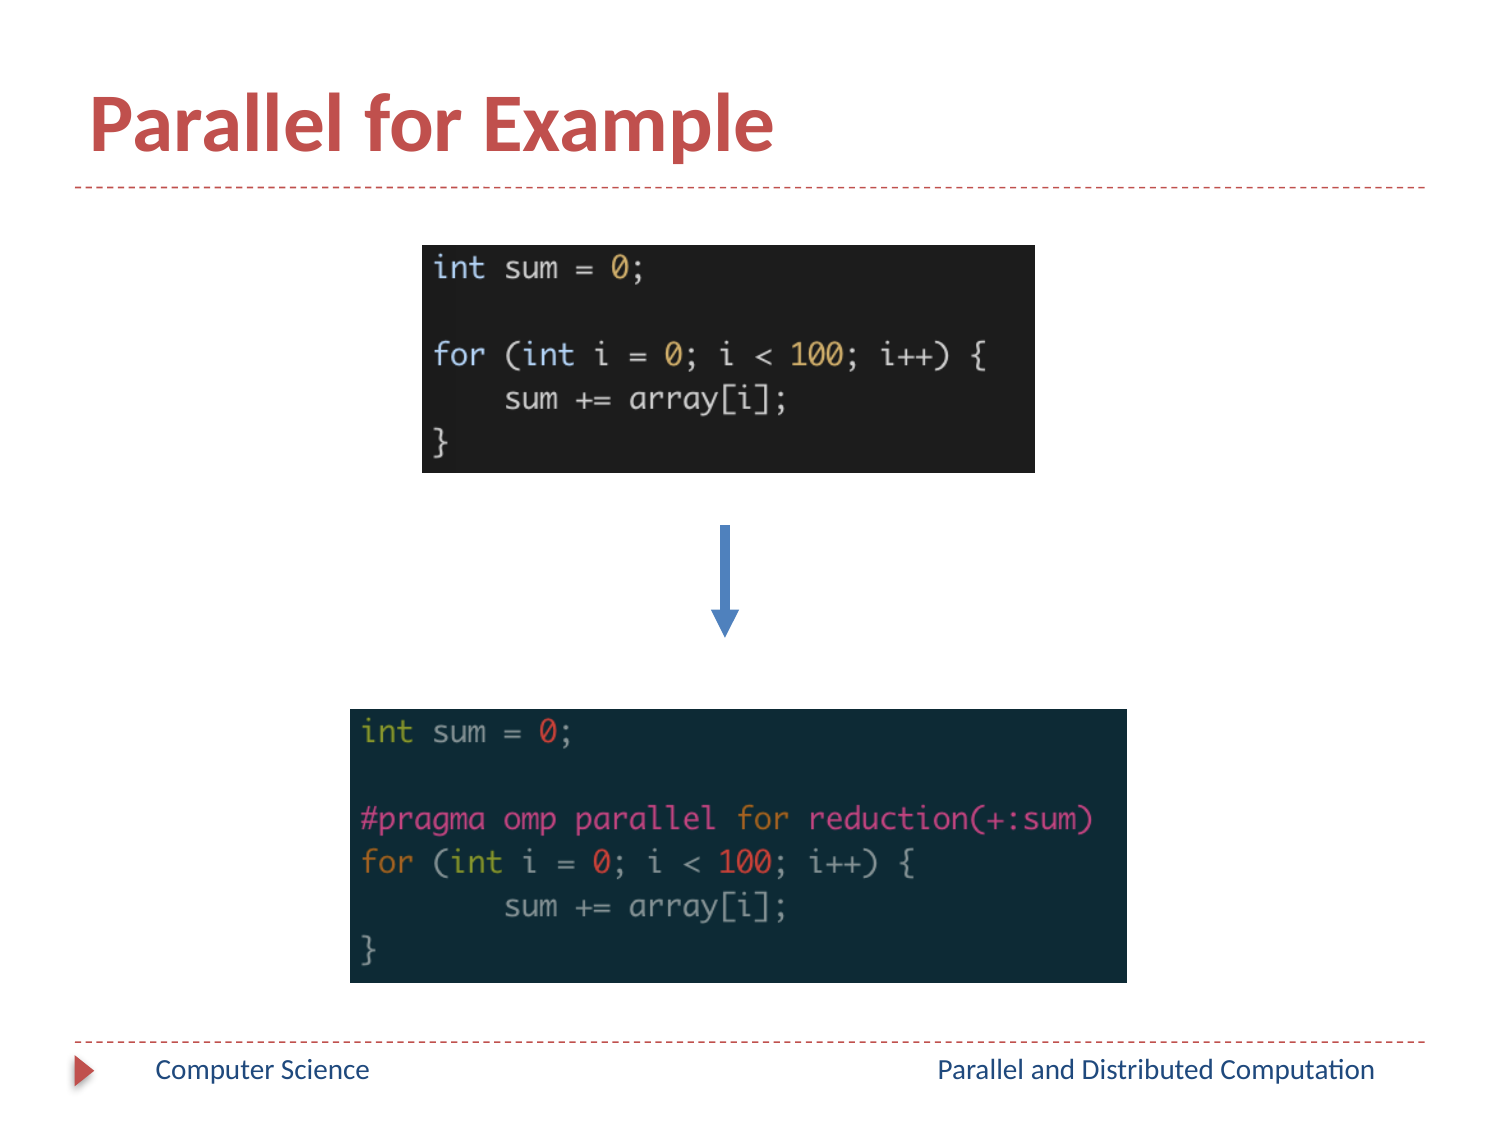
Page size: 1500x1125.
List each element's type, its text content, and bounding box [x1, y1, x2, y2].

picture [349, 709, 1127, 984]
slide_number Parallel and Distributed Computation [887, 1042, 1426, 1103]
picture [421, 244, 1036, 473]
slide_number Computer Science [100, 1042, 426, 1103]
title Parallel for Example [75, 12, 1425, 175]
